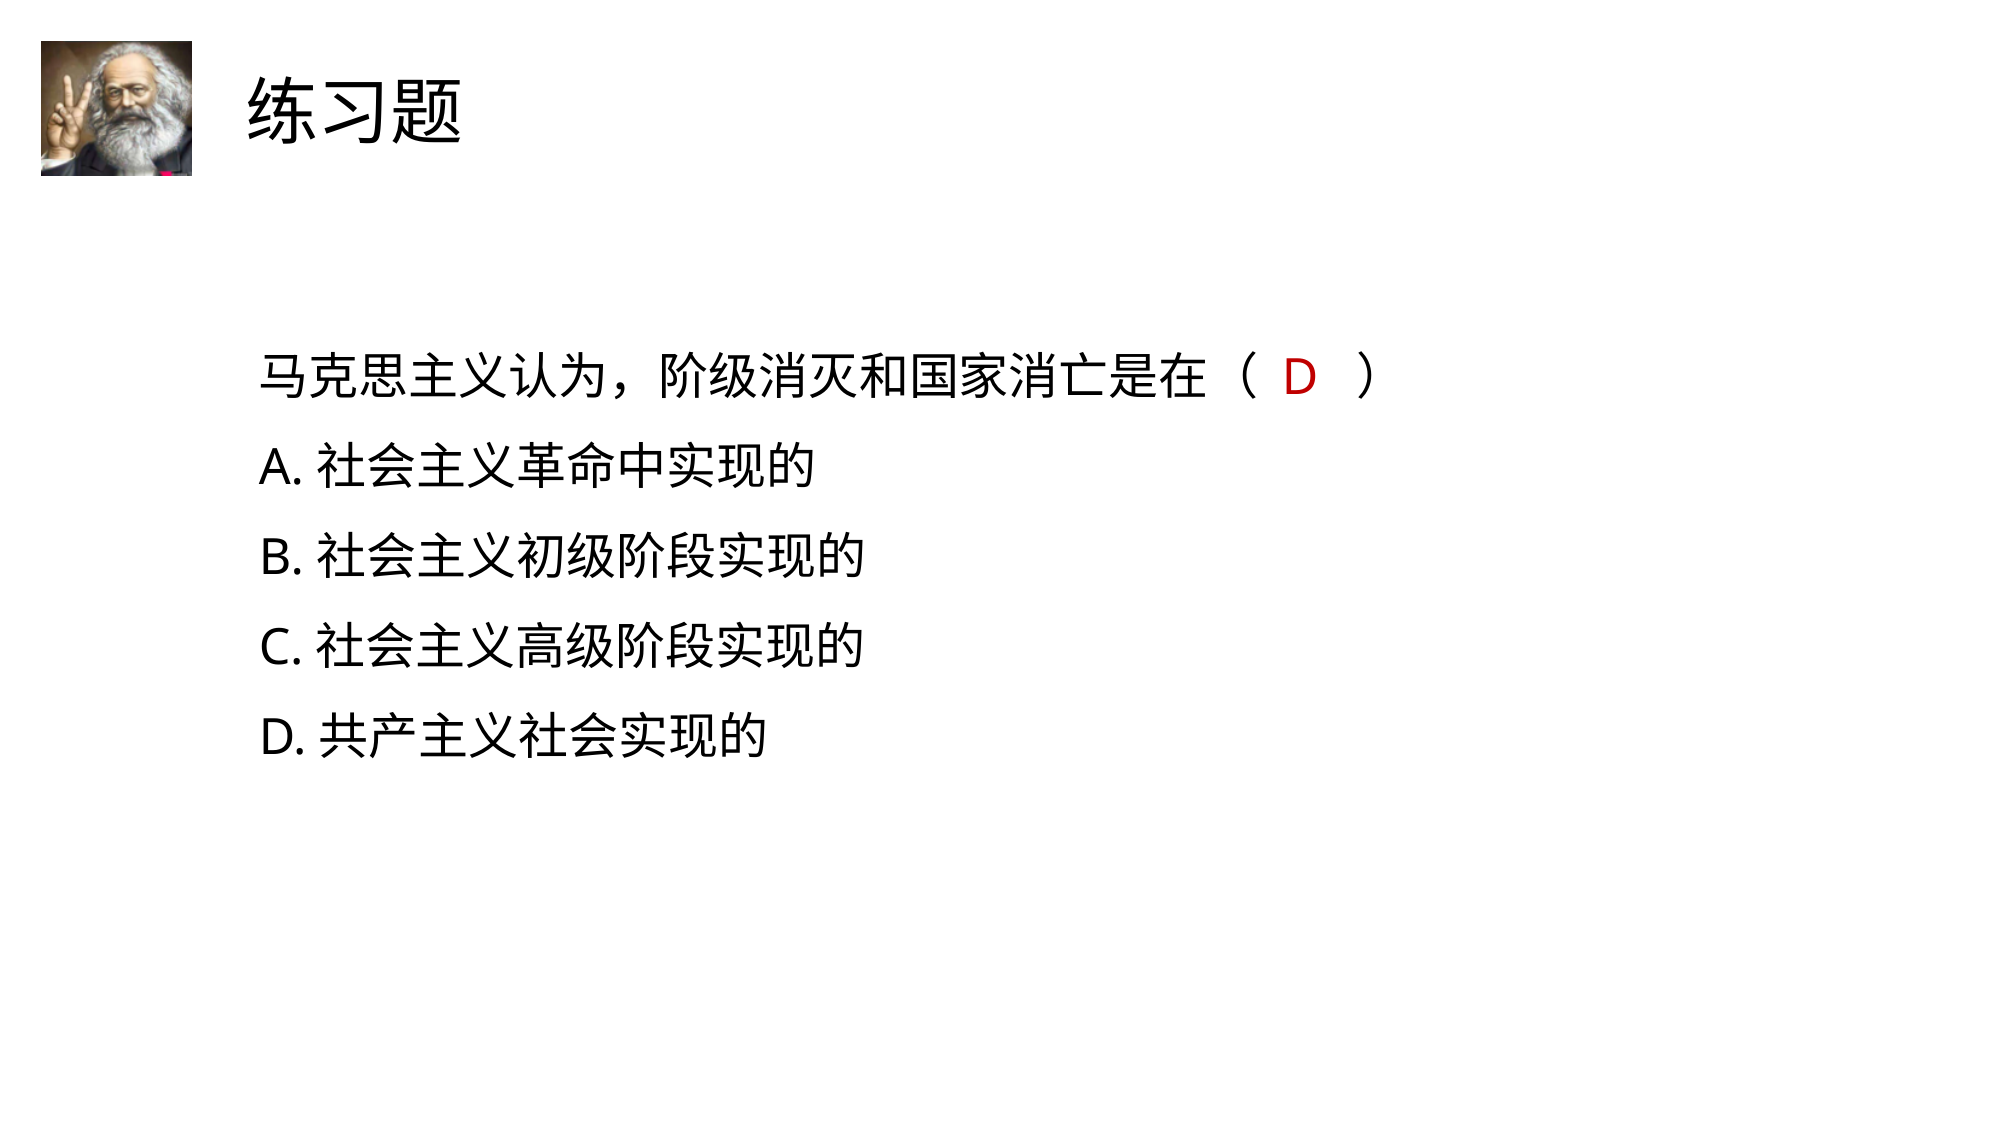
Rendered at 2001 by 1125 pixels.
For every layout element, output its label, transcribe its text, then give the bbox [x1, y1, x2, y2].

text_box 马克思主义认为，阶级消灭和国家消亡是在（ D ） A.社会主义革命中实现的 B.社会主义初级阶段实现的 C.社会主义高级阶段实现的 D.共产主义社会实现的 [243, 307, 1467, 773]
picture [41, 41, 192, 176]
